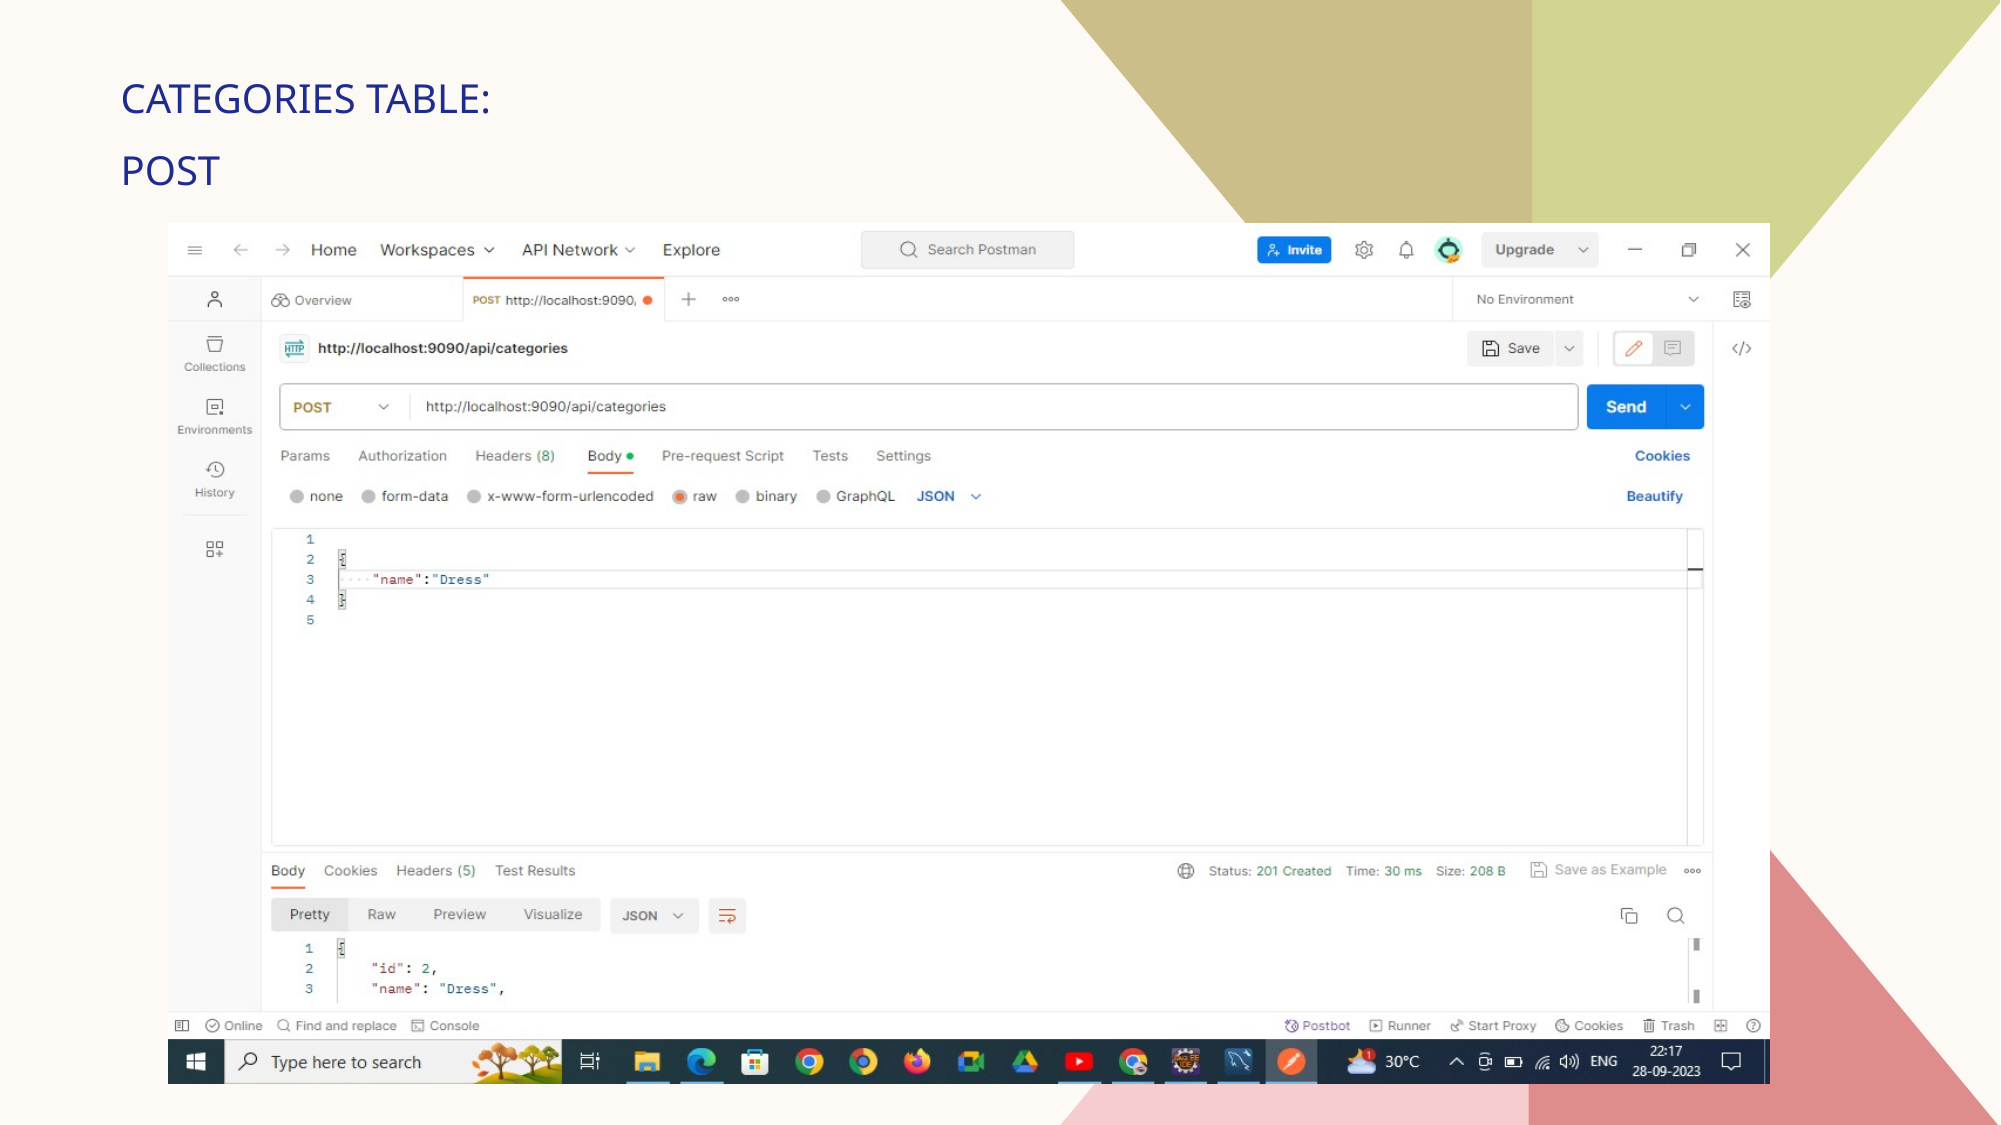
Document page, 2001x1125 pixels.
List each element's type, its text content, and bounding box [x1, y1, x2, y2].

picture [168, 223, 1770, 1084]
list CATEGORIES TABLE: POST [105, 41, 1180, 202]
